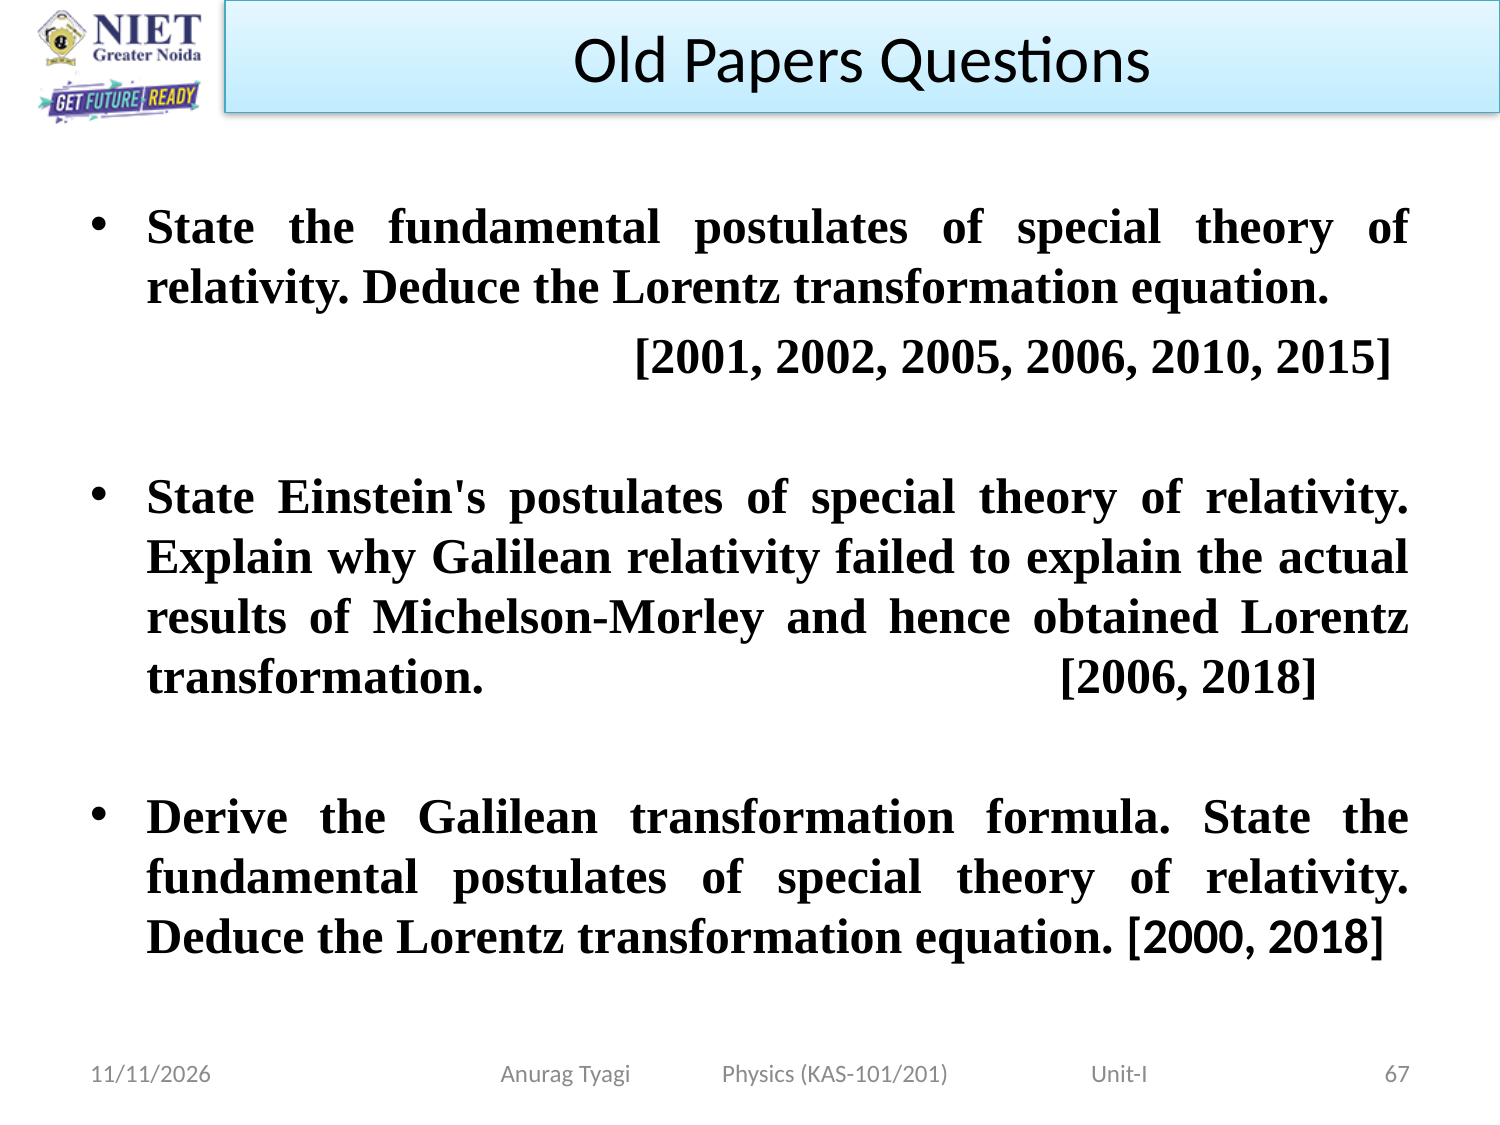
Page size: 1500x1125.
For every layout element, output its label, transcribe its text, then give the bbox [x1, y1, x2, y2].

footer Anurag Tyagi Physics (KAS-101/201) Unit-I [412, 1042, 1074, 1103]
text_box Old Papers Questions [238, 0, 1500, 113]
list State the fundamental postulates of special theory of relativity. Deduce the Lorentz transformation equation. [2001, 2002, 2005, 2006, 2010, 2015] State Einstein's postulates of special theory of relativity. Explain why Galilean relativity failed to explain the actual results of Michelson-Morley and hence obtained Lorentz transformation. [2006, 2018] Derive the Galilean transformation formula. State the fundamental postulates of special theory of relativity. Deduce the Lorentz transformation equation. [2000, 2018] [75, 185, 1425, 991]
slide_number 67 [1074, 1042, 1425, 1103]
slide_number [75, 1042, 412, 1103]
picture [0, 0, 238, 135]
